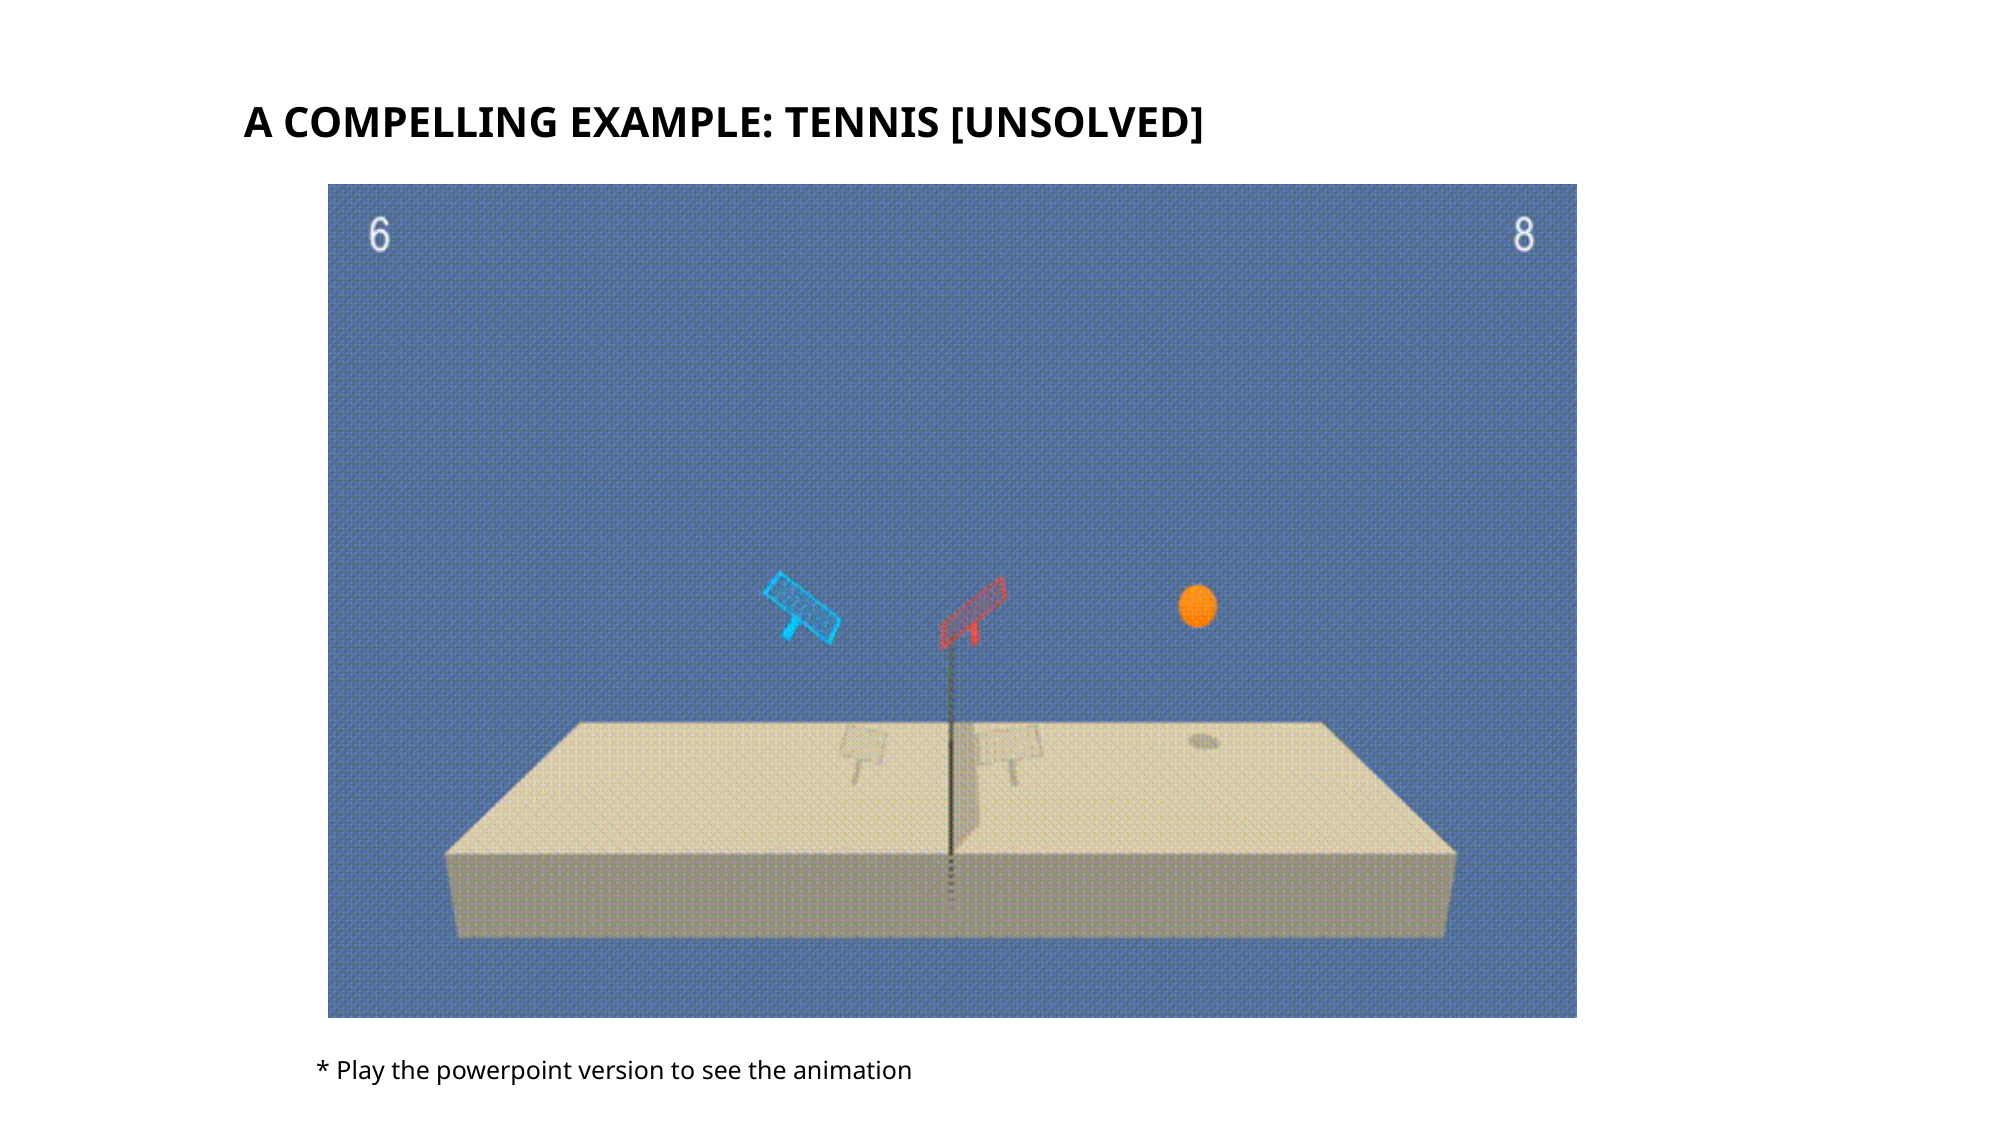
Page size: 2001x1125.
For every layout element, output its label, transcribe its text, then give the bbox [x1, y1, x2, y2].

picture [328, 184, 1577, 1018]
text_box A COMPELLING EXAMPLE: TENNIS [UNSOLVED] [229, 88, 1231, 154]
text_box * Play the powerpoint version to see the animation [301, 1047, 929, 1093]
